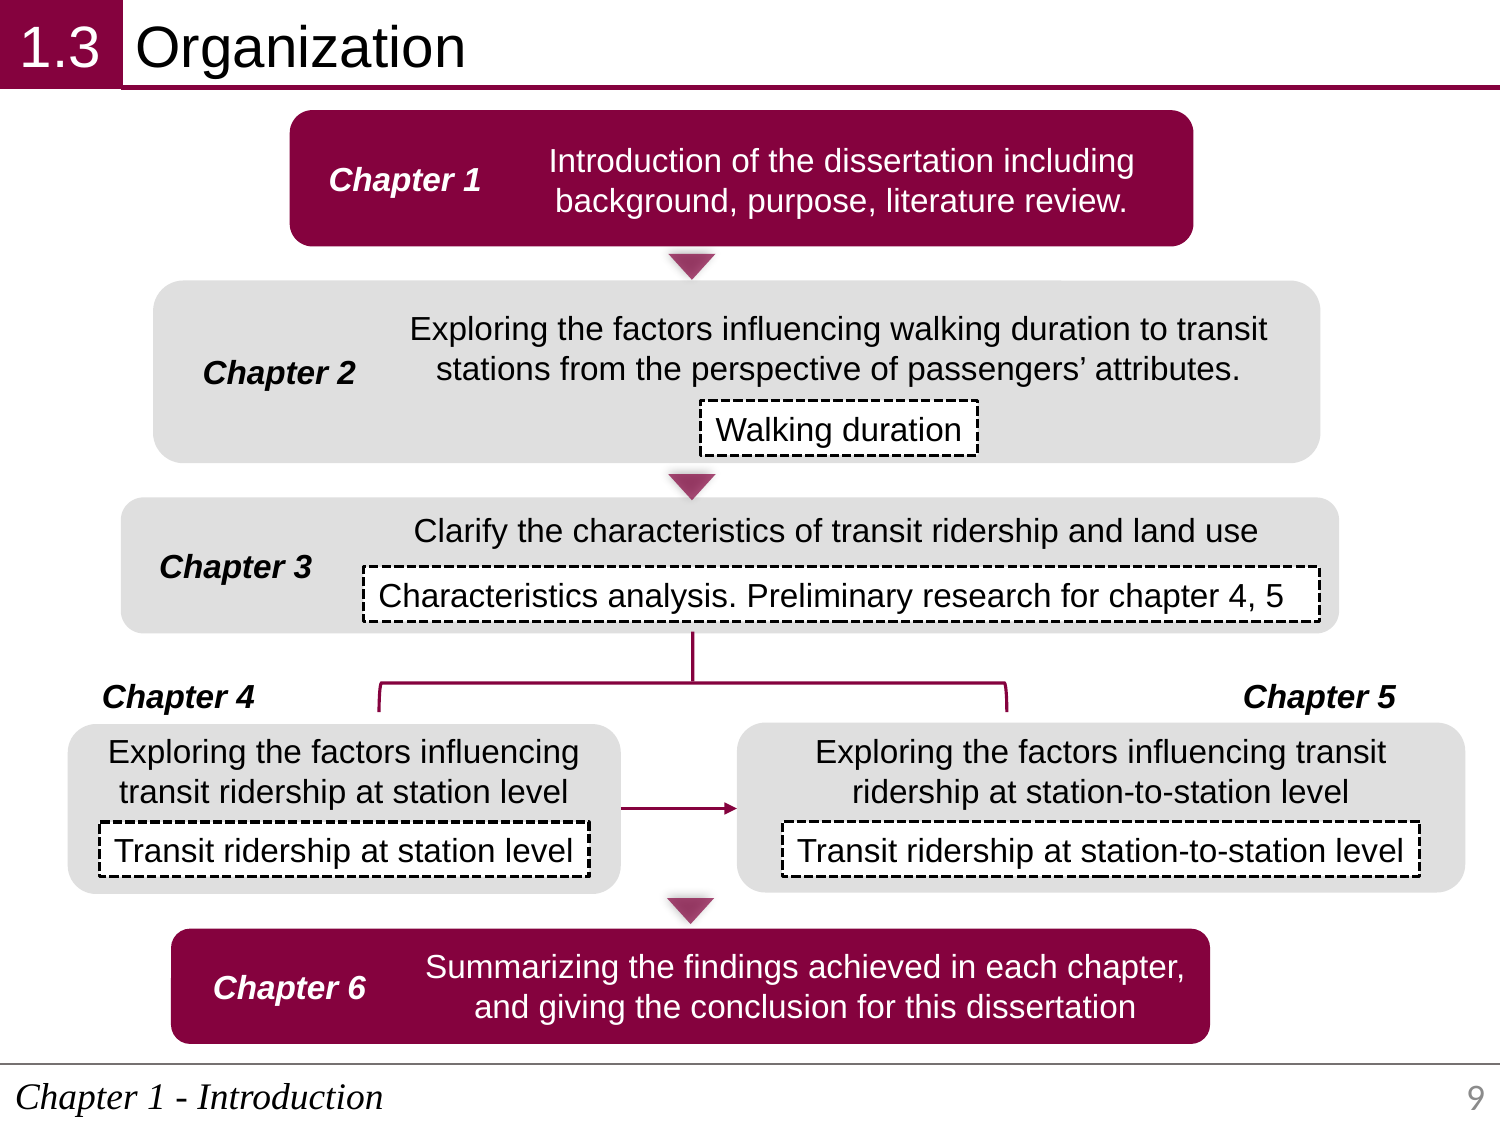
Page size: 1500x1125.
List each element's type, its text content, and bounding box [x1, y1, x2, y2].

text_box [664, 897, 717, 926]
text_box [120, 497, 1340, 634]
text_box [665, 252, 718, 280]
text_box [736, 667, 1466, 893]
slide_number 9 [1162, 1065, 1500, 1125]
text_box [621, 682, 736, 713]
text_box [170, 928, 1211, 1044]
text_box 1.3 [0, 0, 121, 87]
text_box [289, 110, 1194, 247]
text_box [153, 280, 1321, 464]
text_box Organization [121, 1, 1500, 85]
text_box Chapter 1 - Introduction [0, 1065, 1162, 1125]
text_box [67, 668, 621, 894]
text_box [665, 473, 718, 497]
